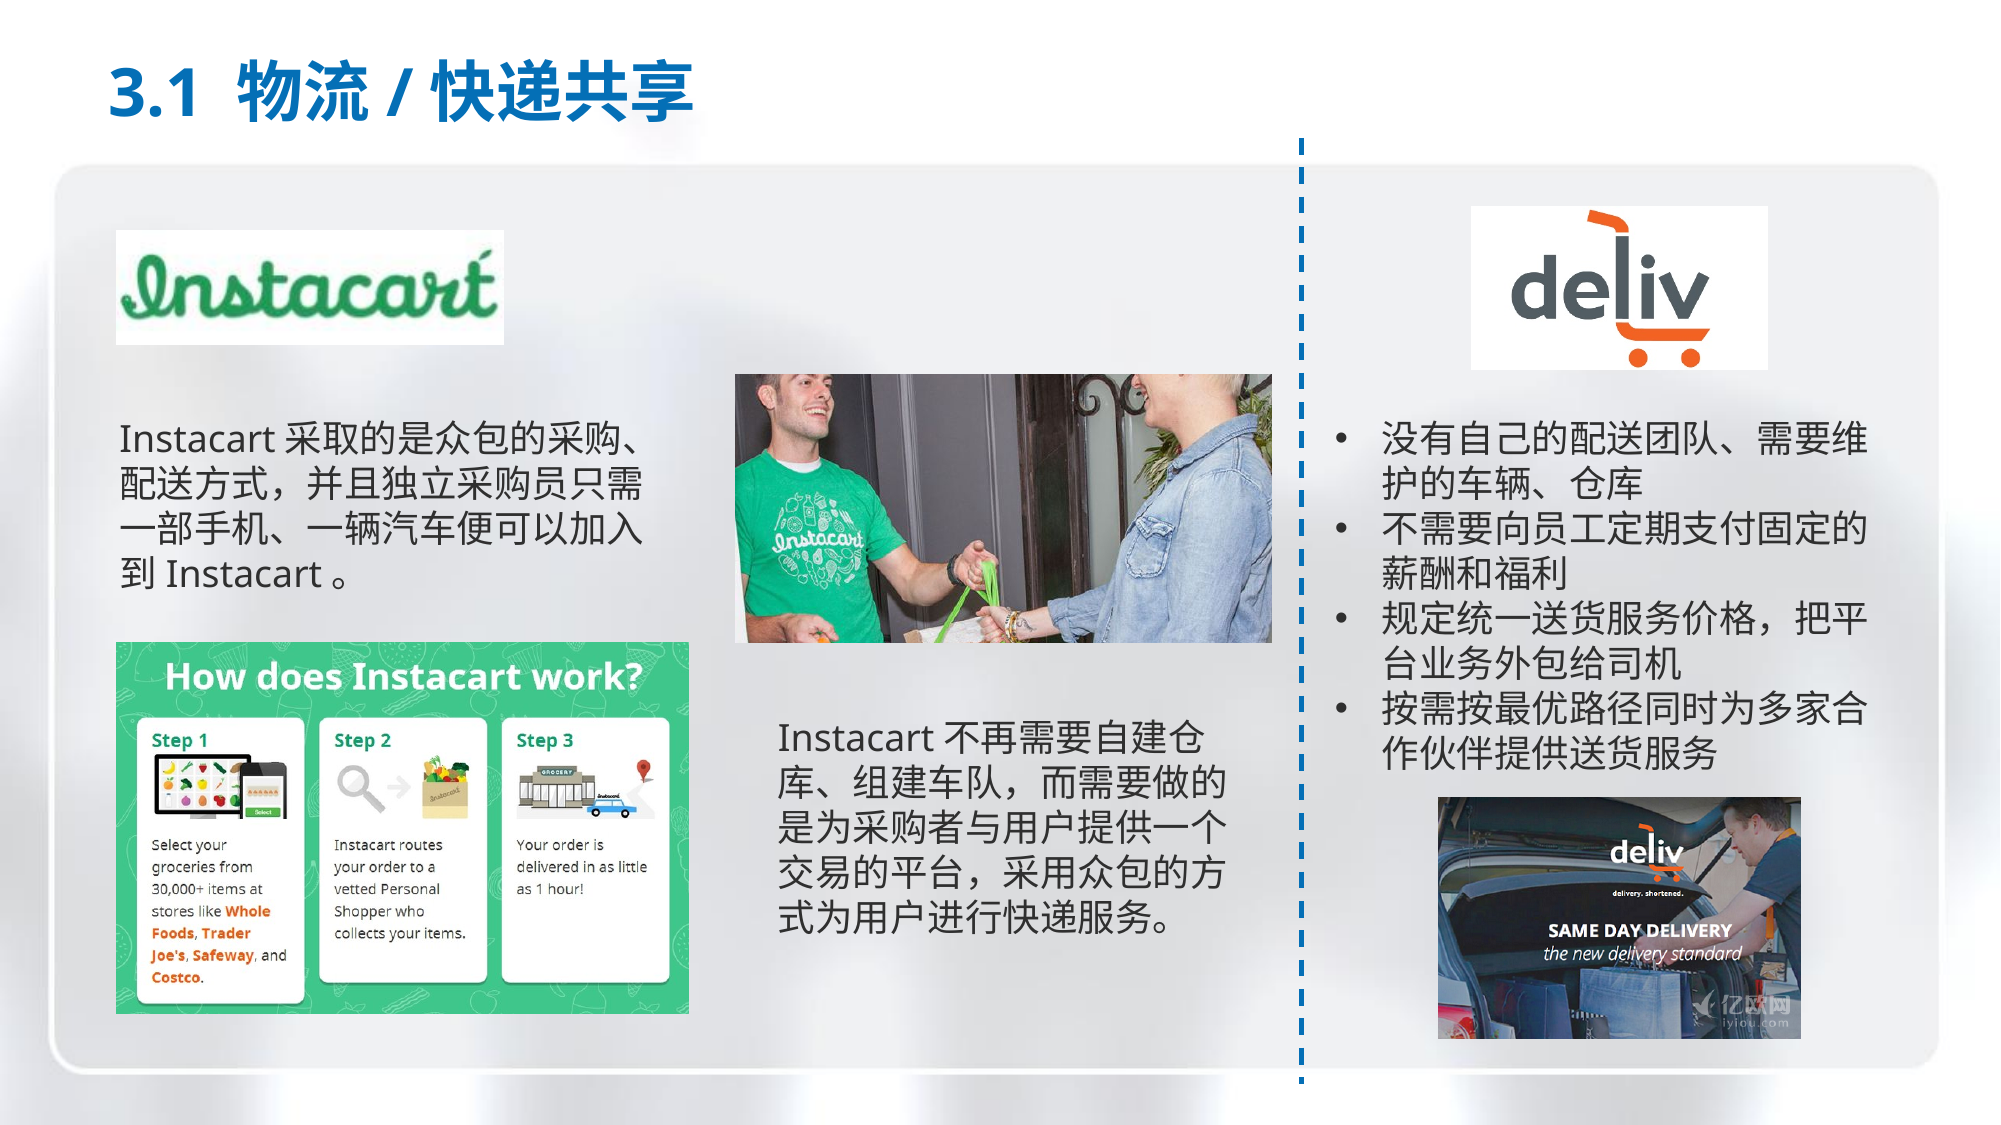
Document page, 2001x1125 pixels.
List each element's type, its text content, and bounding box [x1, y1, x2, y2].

picture [0, 0, 2000, 1125]
text_box 没有自己的配送团队、需要维护的车辆、仓库 不需要向员工定期支付固定的薪酬和福利 规定统一送货服务价格，把平台业务外包给司机 按需按最优路径同时为多家合作伙伴提供送货服务 [1320, 407, 1886, 782]
text_box Instacart不再需要自建仓库、组建车队，而需要做的是为采购者与用户提供一个交易的平台，采用众包的方式为用户进行快递服务。 [763, 706, 1245, 947]
text_box Instacart采取的是众包的采购、配送方式，并且独立采购员只需一部手机、一辆汽车便可以加入到Instacart。 [104, 407, 689, 602]
title 3.1 物流/快递共享 [93, 30, 1907, 138]
